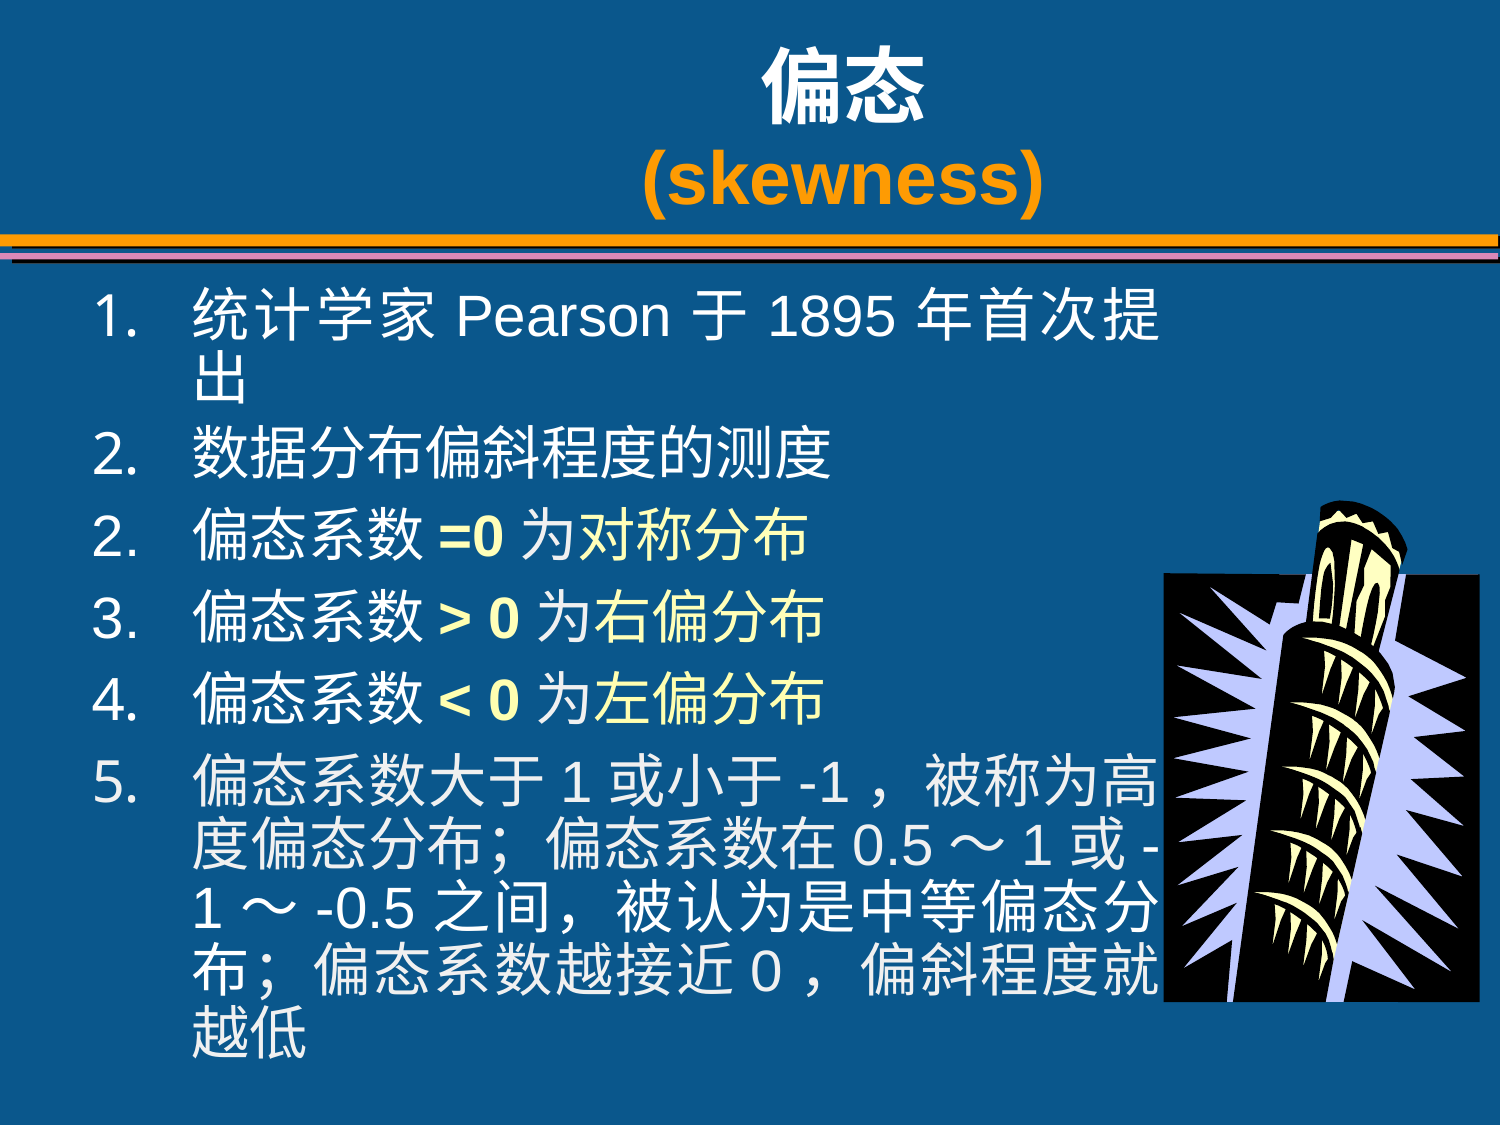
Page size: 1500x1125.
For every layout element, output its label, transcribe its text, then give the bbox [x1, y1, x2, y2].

title 偏态 (skewness) [287, 37, 1400, 225]
picture [1163, 499, 1483, 1007]
list 统计学家Pearson于1895年首次提出 数据分布偏斜程度的测度 2. 偏态系数=0为对称分布 3. 偏态系数> 0为右偏分布 偏态系数< 0为左偏分布 偏态系数大于1或小于-1，被称为高度偏态分布；偏态系数在0.5～1或-1～-0.5之间，被认为是中等偏态分布；偏态系数越接近0，偏斜程度就越低 [76, 278, 1176, 1000]
